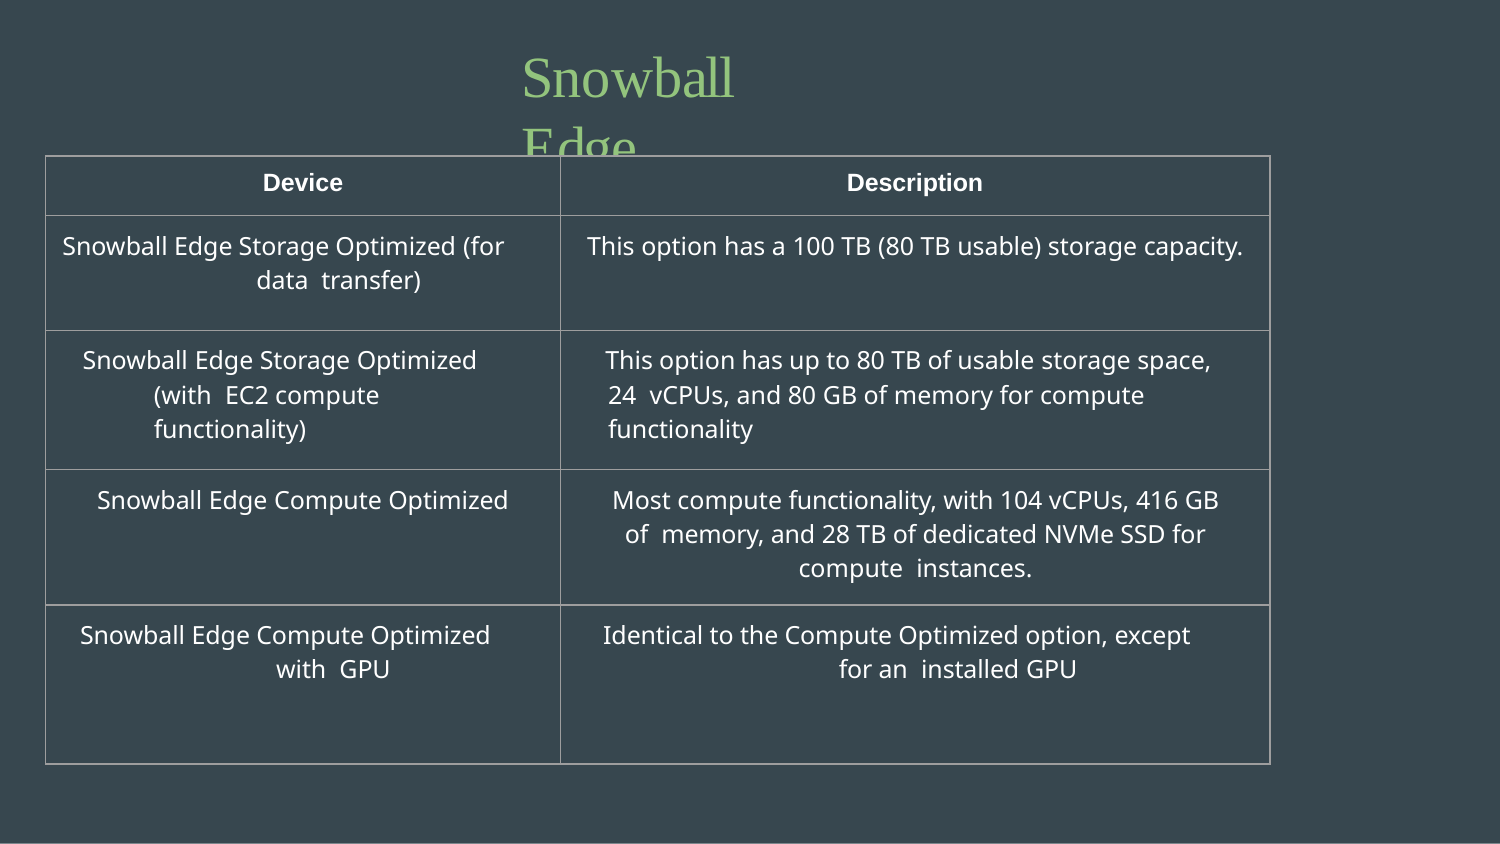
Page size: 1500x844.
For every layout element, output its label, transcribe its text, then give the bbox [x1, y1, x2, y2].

table_header Description [561, 157, 1269, 215]
text_box [0, 0, 1500, 844]
table_cell Identical to the Compute Optimized option, except for an installed GPU [561, 606, 1269, 763]
table_cell This option has up to 80 TB of usable storage space, 24 vCPUs, and 80 GB of memory for compute functionality [561, 331, 1269, 469]
table_cell Snowball Edge Storage Optimized (for data transfer) [46, 216, 560, 330]
table_cell Snowball Edge Compute Optimized with GPU [46, 606, 560, 763]
table_cell Most compute functionality, with 104 vCPUs, 416 GB of memory, and 28 TB of dedicated NVMe SSD for compute instances. [561, 470, 1269, 604]
table_cell Snowball Edge Compute Optimized [46, 470, 560, 604]
title Snowball Edge [519, 37, 851, 155]
table_header Device [46, 157, 560, 215]
table_cell Snowball Edge Storage Optimized (with EC2 compute functionality) [46, 331, 560, 469]
table_cell This option has a 100 TB (80 TB usable) storage capacity. [561, 216, 1269, 330]
